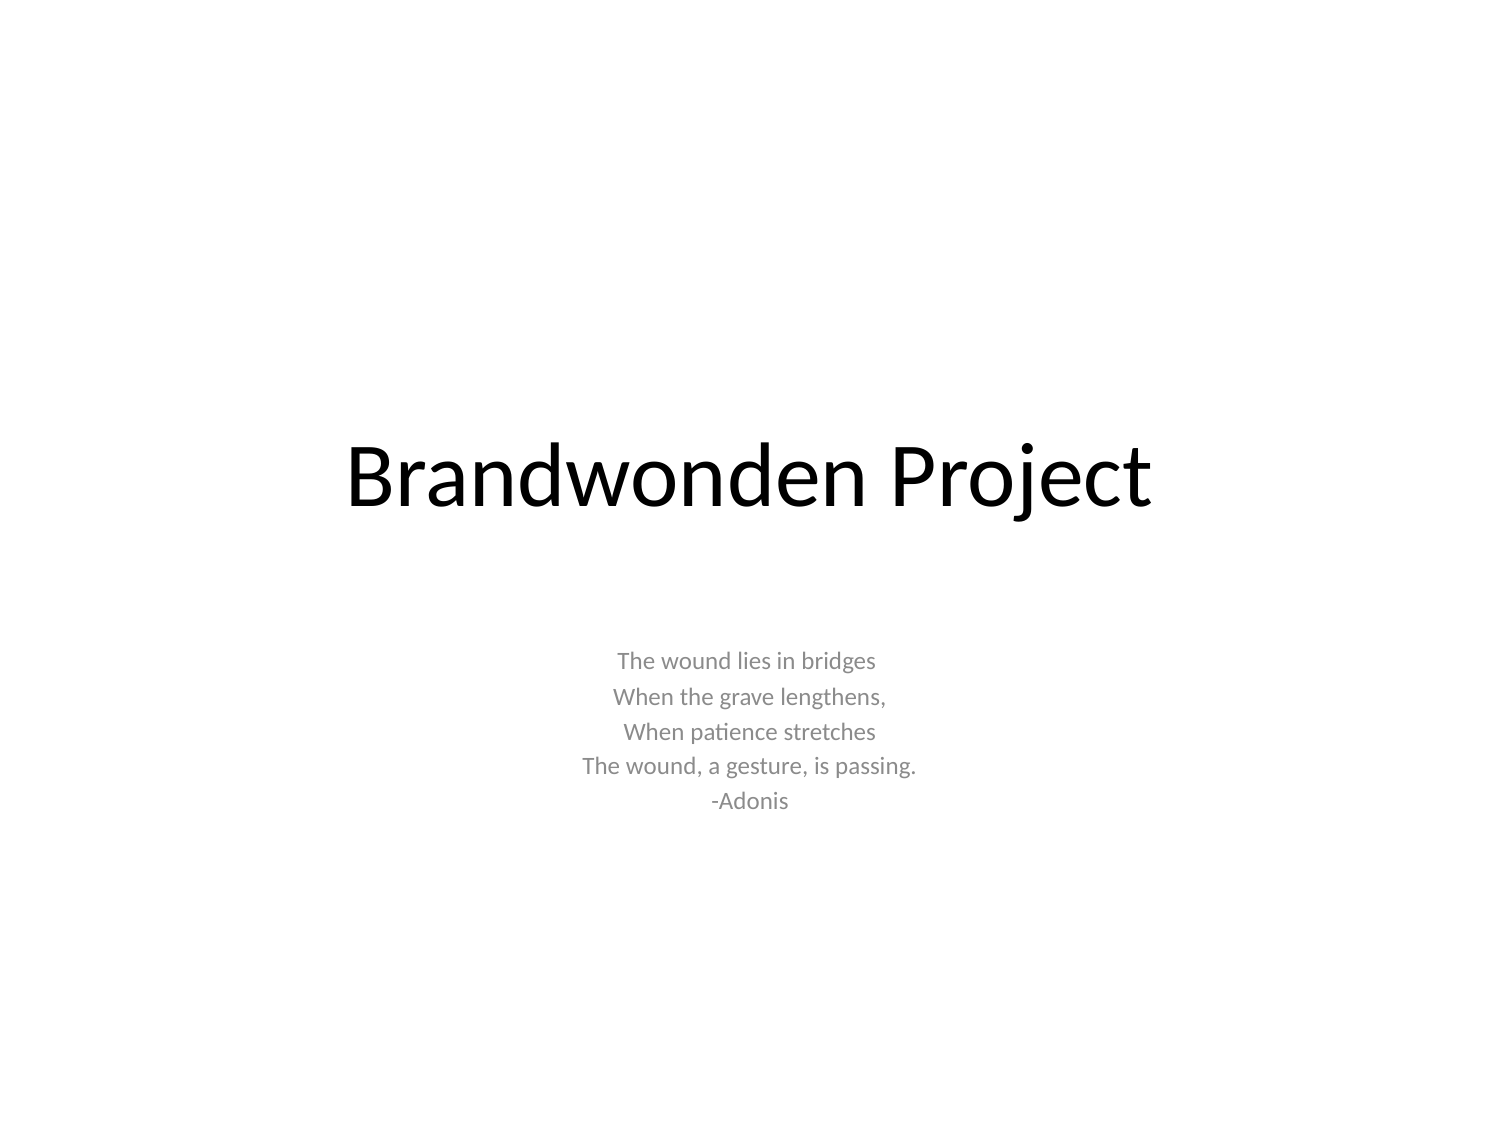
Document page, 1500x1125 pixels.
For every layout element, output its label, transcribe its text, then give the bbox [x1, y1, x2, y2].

title Brandwonden Project [112, 349, 1388, 591]
subtitle The wound lies in bridges When the grave lengthens, When patience stretches The wound, a gesture, is passing. -Adonis [225, 637, 1275, 925]
